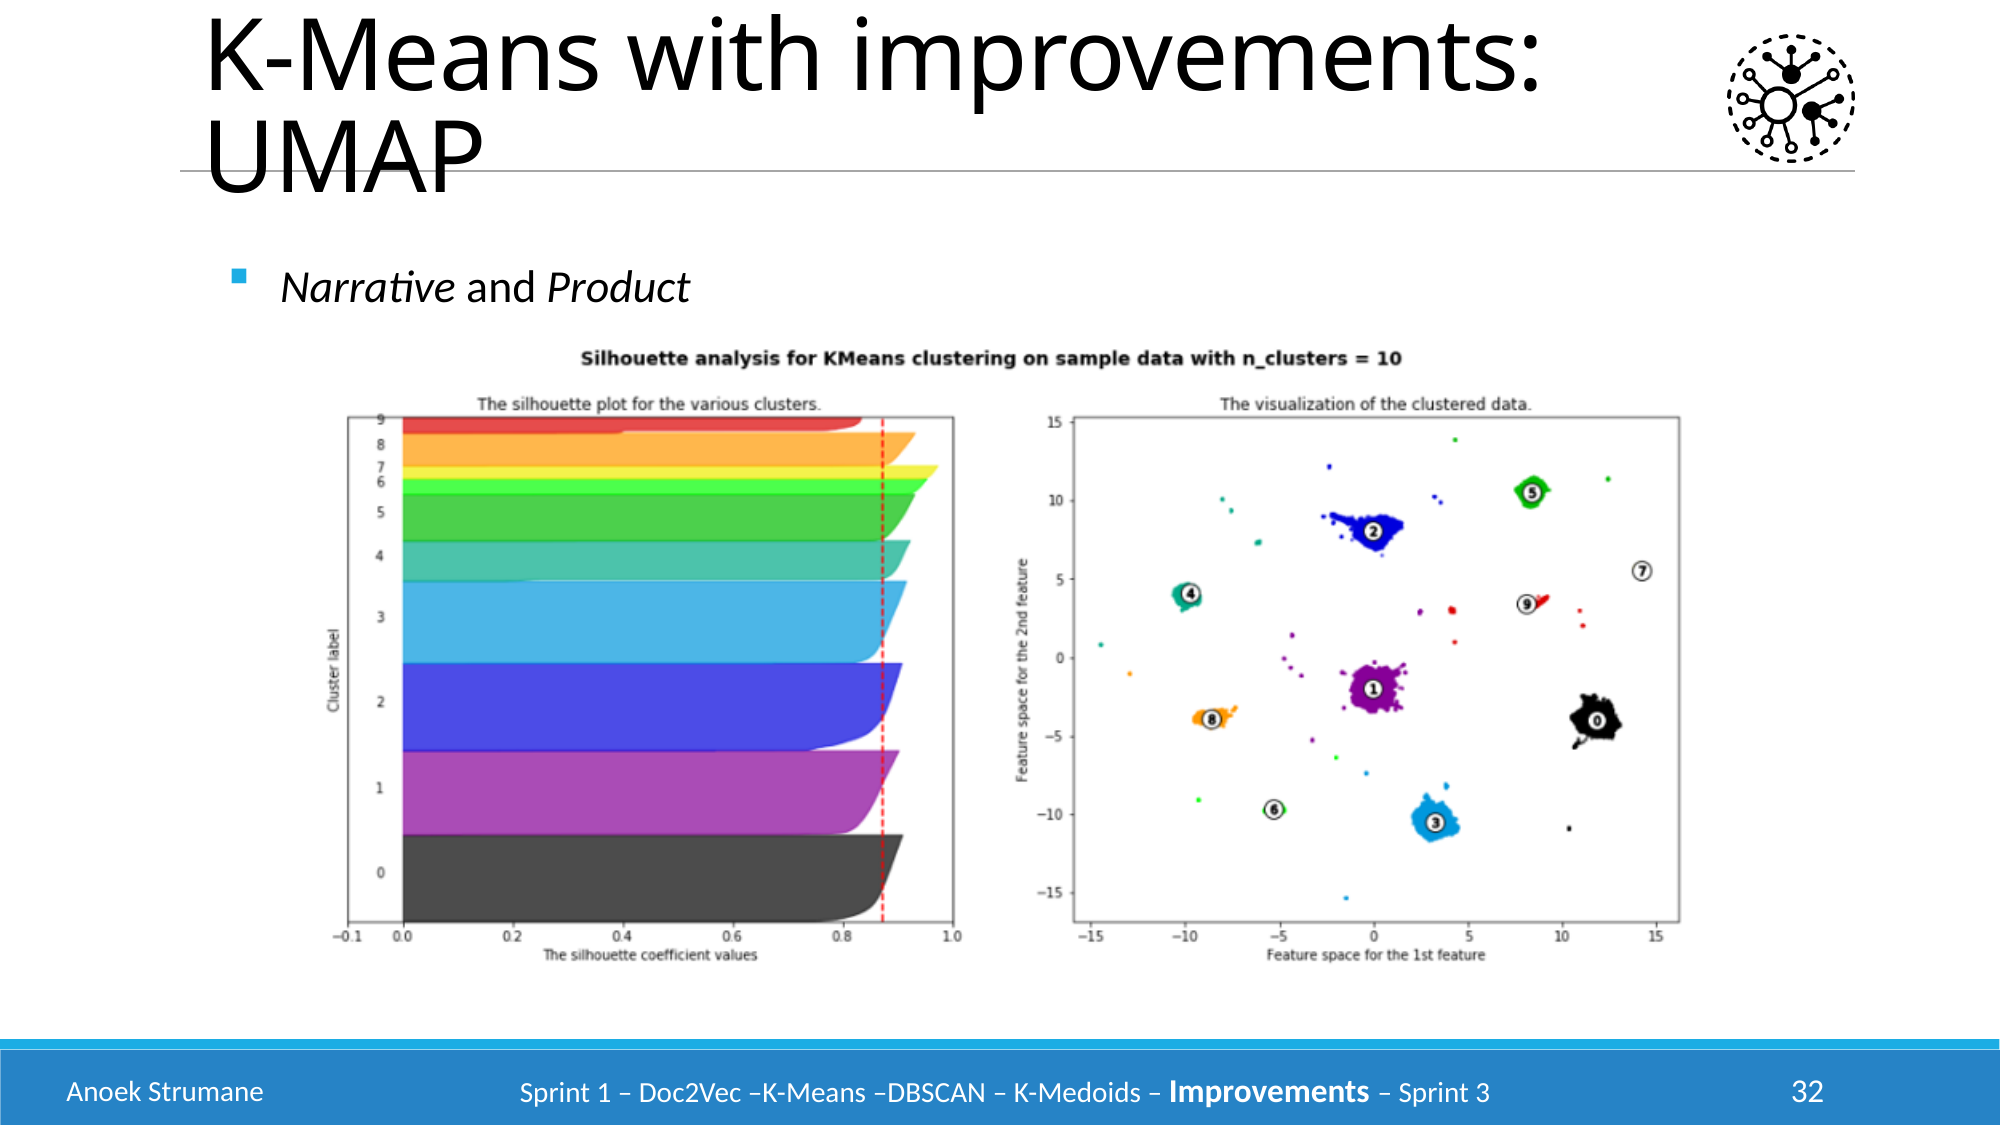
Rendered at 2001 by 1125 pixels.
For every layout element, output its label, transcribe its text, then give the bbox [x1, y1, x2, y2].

picture [308, 340, 1702, 975]
text_box Narrative and Product [179, 233, 1830, 963]
text_box [179, 47, 1724, 170]
slide_number Anoek Strumane [51, 1059, 359, 1120]
picture [1726, 33, 1856, 163]
slide_number 32 [1741, 1059, 1840, 1120]
footer Sprint 1 – Doc2Vec –K-Means –DBSCAN – K-Medoids – Improvements – Sprint 3 [359, 1059, 1651, 1120]
